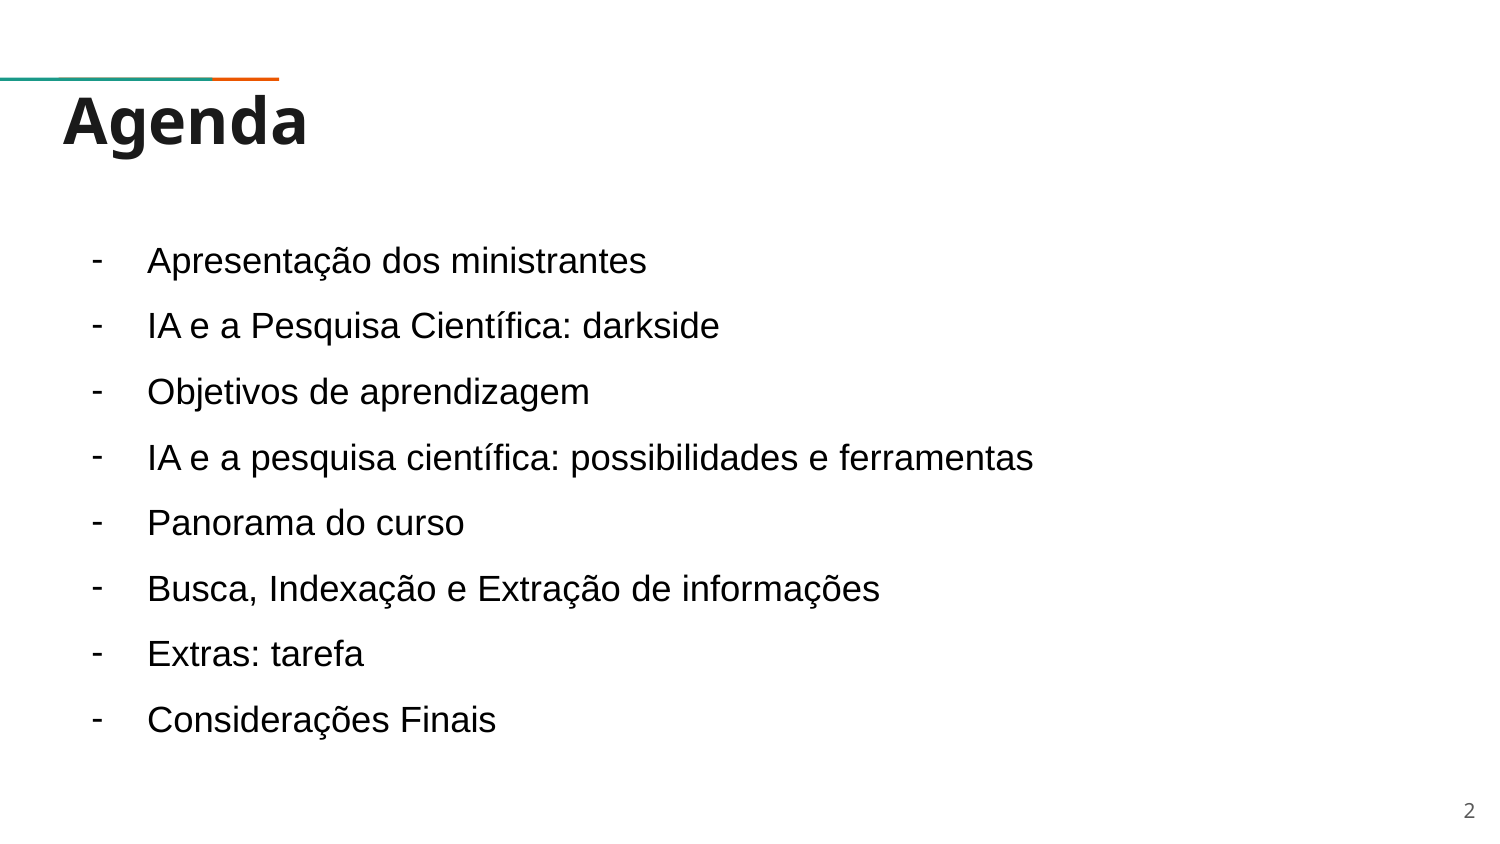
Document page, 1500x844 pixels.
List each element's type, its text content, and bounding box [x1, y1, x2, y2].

slide_number ‹#› [1400, 779, 1491, 844]
text_box Apresentação dos ministrantes IA e a Pesquisa Científica: darkside Objetivos de aprendizagem IA e a pesquisa científica: possibilidades e ferramentas Panorama do curso Busca, Indexação e Extração de informações Extras: tarefa Considerações Finais [57, 200, 1500, 755]
title Agenda [48, 65, 1447, 188]
